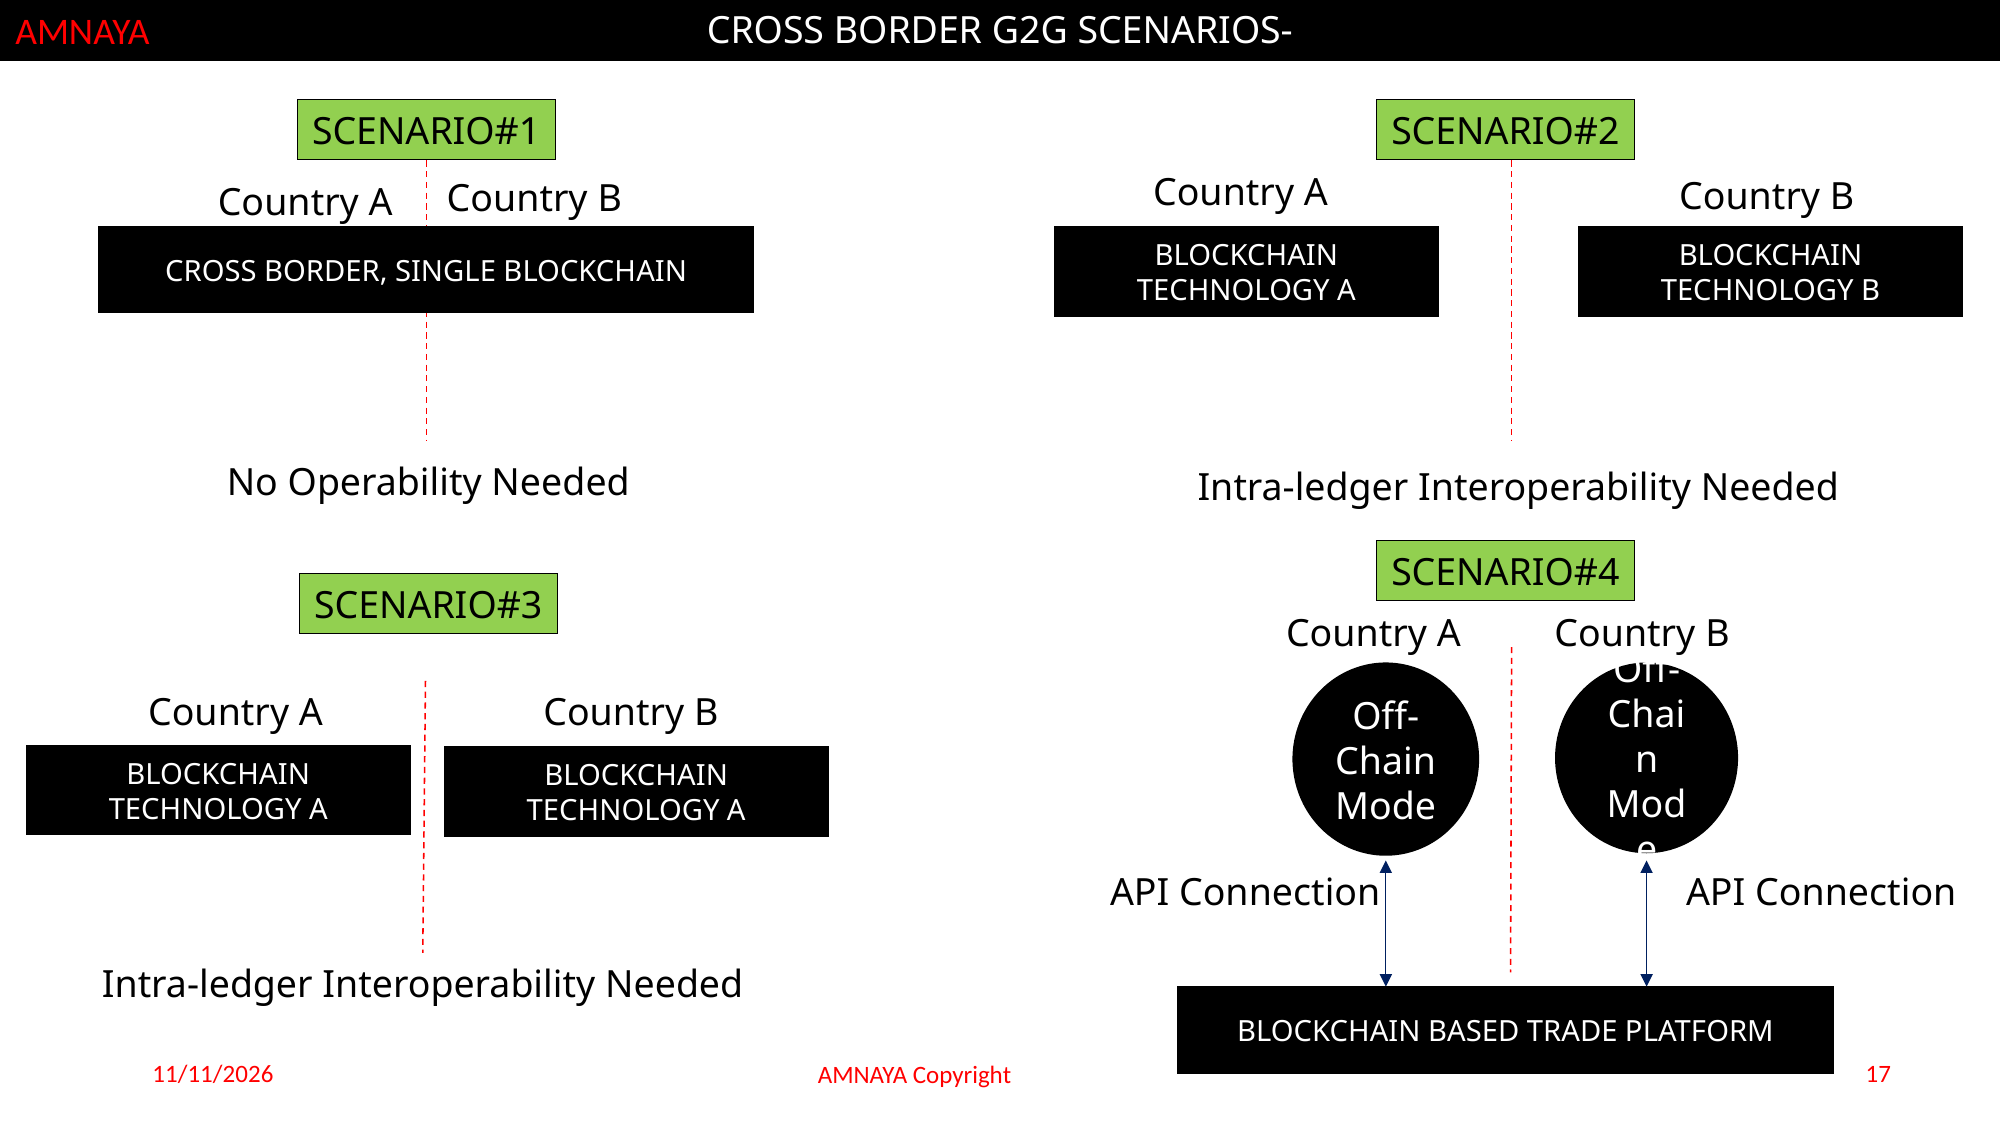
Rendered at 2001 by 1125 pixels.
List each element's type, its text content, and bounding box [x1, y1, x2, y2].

text_box Country B [1539, 602, 1745, 662]
text_box Country A [133, 680, 338, 741]
text_box CROSS BORDER, SINGLE BLOCKCHAIN [98, 226, 426, 313]
text_box Country A [203, 170, 408, 230]
text_box API Connection [1386, 860, 1396, 921]
text_box BLOCKCHAIN TECHNOLOGY A [1054, 226, 1439, 317]
text_box SCENARIO#1 [297, 99, 556, 160]
text_box Country B [431, 166, 637, 227]
text_box SCENARIO#3 [299, 573, 558, 634]
text_box SCENARIO#2 [1376, 99, 1635, 160]
text_box AMNAYA [0, 0, 165, 60]
text_box Off-Chain Mode [1555, 662, 1739, 854]
text_box No Operability Needed [212, 450, 645, 510]
text_box Intra-ledger Interoperability Needed [87, 952, 759, 1013]
text_box Country A [1138, 160, 1343, 221]
text_box BLOCKCHAIN BASED TRADE PLATFORM [1177, 986, 1834, 1074]
text_box Country B [528, 680, 734, 741]
text_box BLOCKCHAIN TECHNOLOGY A [26, 745, 411, 835]
text_box Country B [1664, 164, 1870, 225]
text_box API Connection [1095, 860, 1385, 921]
text_box Off-Chain Mode [1292, 662, 1480, 856]
footer AMNAYA Copyright [577, 1043, 1253, 1104]
text_box BLOCKCHAIN TECHNOLOGY A [444, 746, 829, 837]
text_box Intra-ledger Interoperability Needed [1182, 455, 1855, 516]
text_box BLOCKCHAIN TECHNOLOGY B [1578, 226, 1963, 317]
text_box SCENARIO#4 [1376, 540, 1635, 601]
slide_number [137, 1042, 588, 1103]
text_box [422, 680, 426, 953]
slide_number 17 [1456, 1042, 1907, 1103]
text_box CROSS BORDER, SINGLE BLOCKCHAIN [427, 226, 754, 313]
text_box API Connection [1671, 860, 1972, 921]
text_box CROSS BORDER G2G SCENARIOS- [0, 0, 2000, 61]
text_box Country A [1271, 602, 1476, 662]
